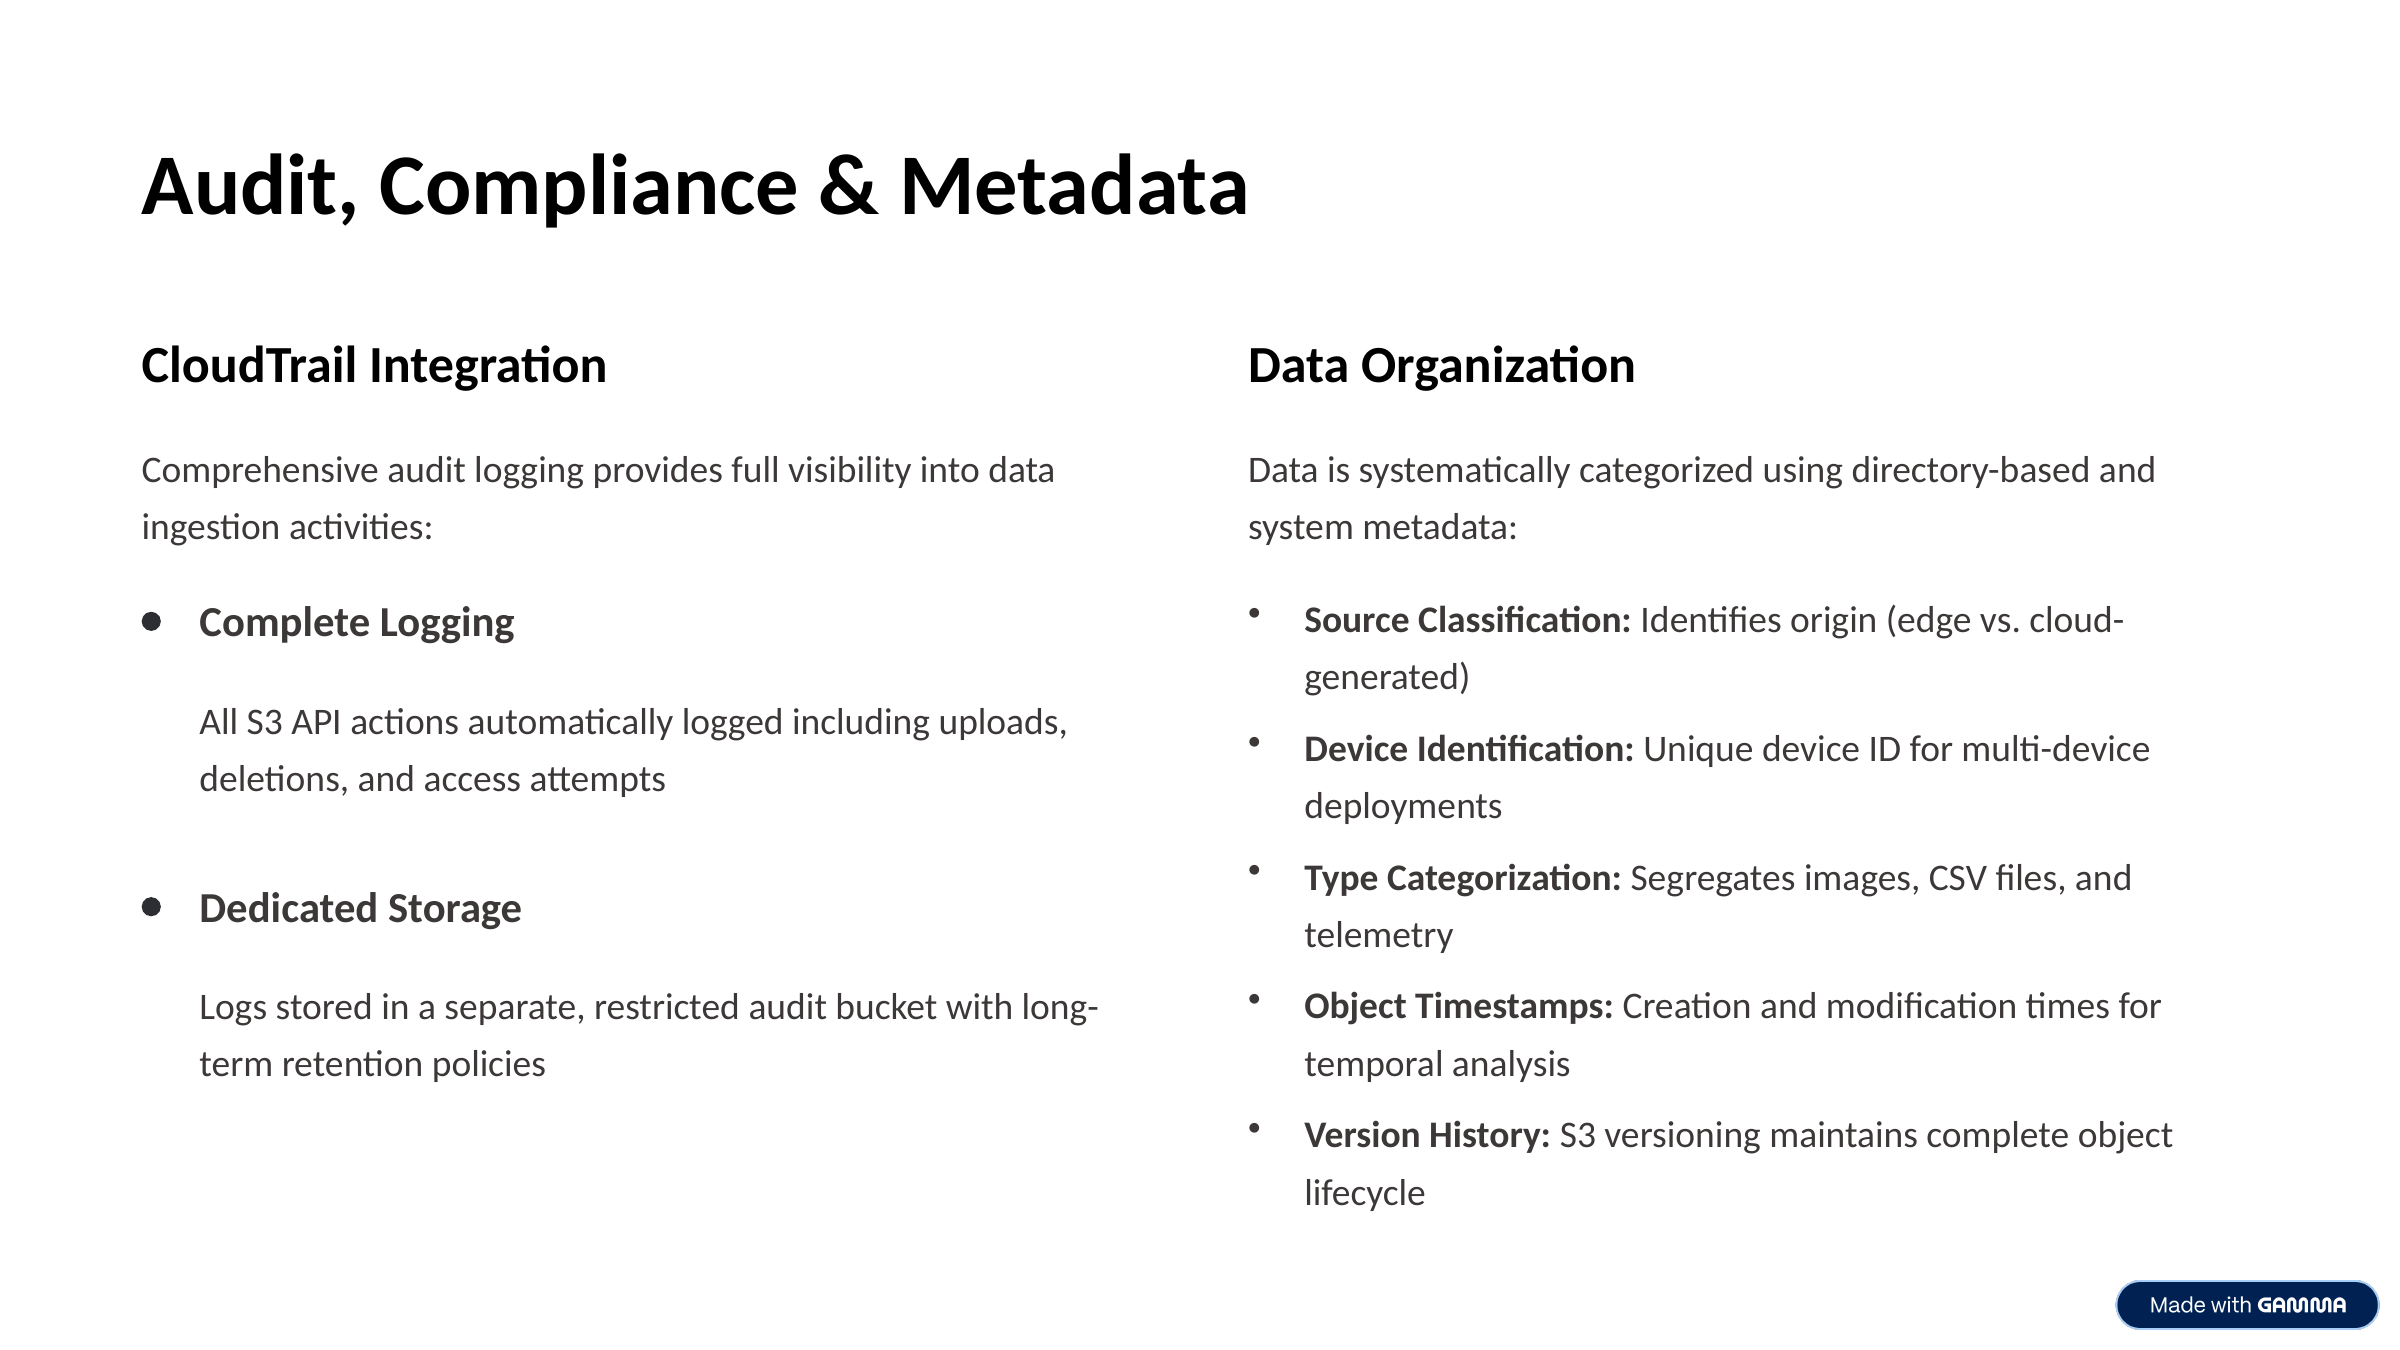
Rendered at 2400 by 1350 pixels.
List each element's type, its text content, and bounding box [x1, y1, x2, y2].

picture [2106, 1271, 2389, 1339]
text_box Audit, Compliance & Metadata [141, 123, 1533, 233]
text_box [141, 611, 161, 631]
text_box Object Timestamps: Creation and modification times for temporal analysis [1248, 969, 2260, 1085]
text_box Version History: S3 versioning maintains complete object lifecycle [1248, 1097, 2260, 1214]
text_box Type Categorization: Segregates images, CSV files, and telemetry [1248, 840, 2260, 956]
text_box Data Organization [1248, 328, 1773, 395]
text_box Comprehensive audit logging provides full visibility into data ingestion activities: [141, 432, 1153, 548]
text_box CloudTrail Integration [141, 328, 741, 395]
text_box Logs stored in a separate, restricted audit bucket with long-term retention policies [199, 969, 1153, 1086]
text_box Dedicated Storage [199, 876, 637, 932]
text_box All S3 API actions automatically logged including uploads, deletions, and access attempts [199, 684, 1153, 800]
text_box [141, 897, 161, 917]
text_box Source Classification: Identifies origin (edge vs. cloud-generated) [1248, 582, 2260, 698]
text_box Data is systematically categorized using directory-based and system metadata: [1248, 432, 2260, 548]
text_box Complete Logging [199, 591, 637, 646]
text_box Device Identification: Unique device ID for multi-device deployments [1248, 711, 2260, 827]
